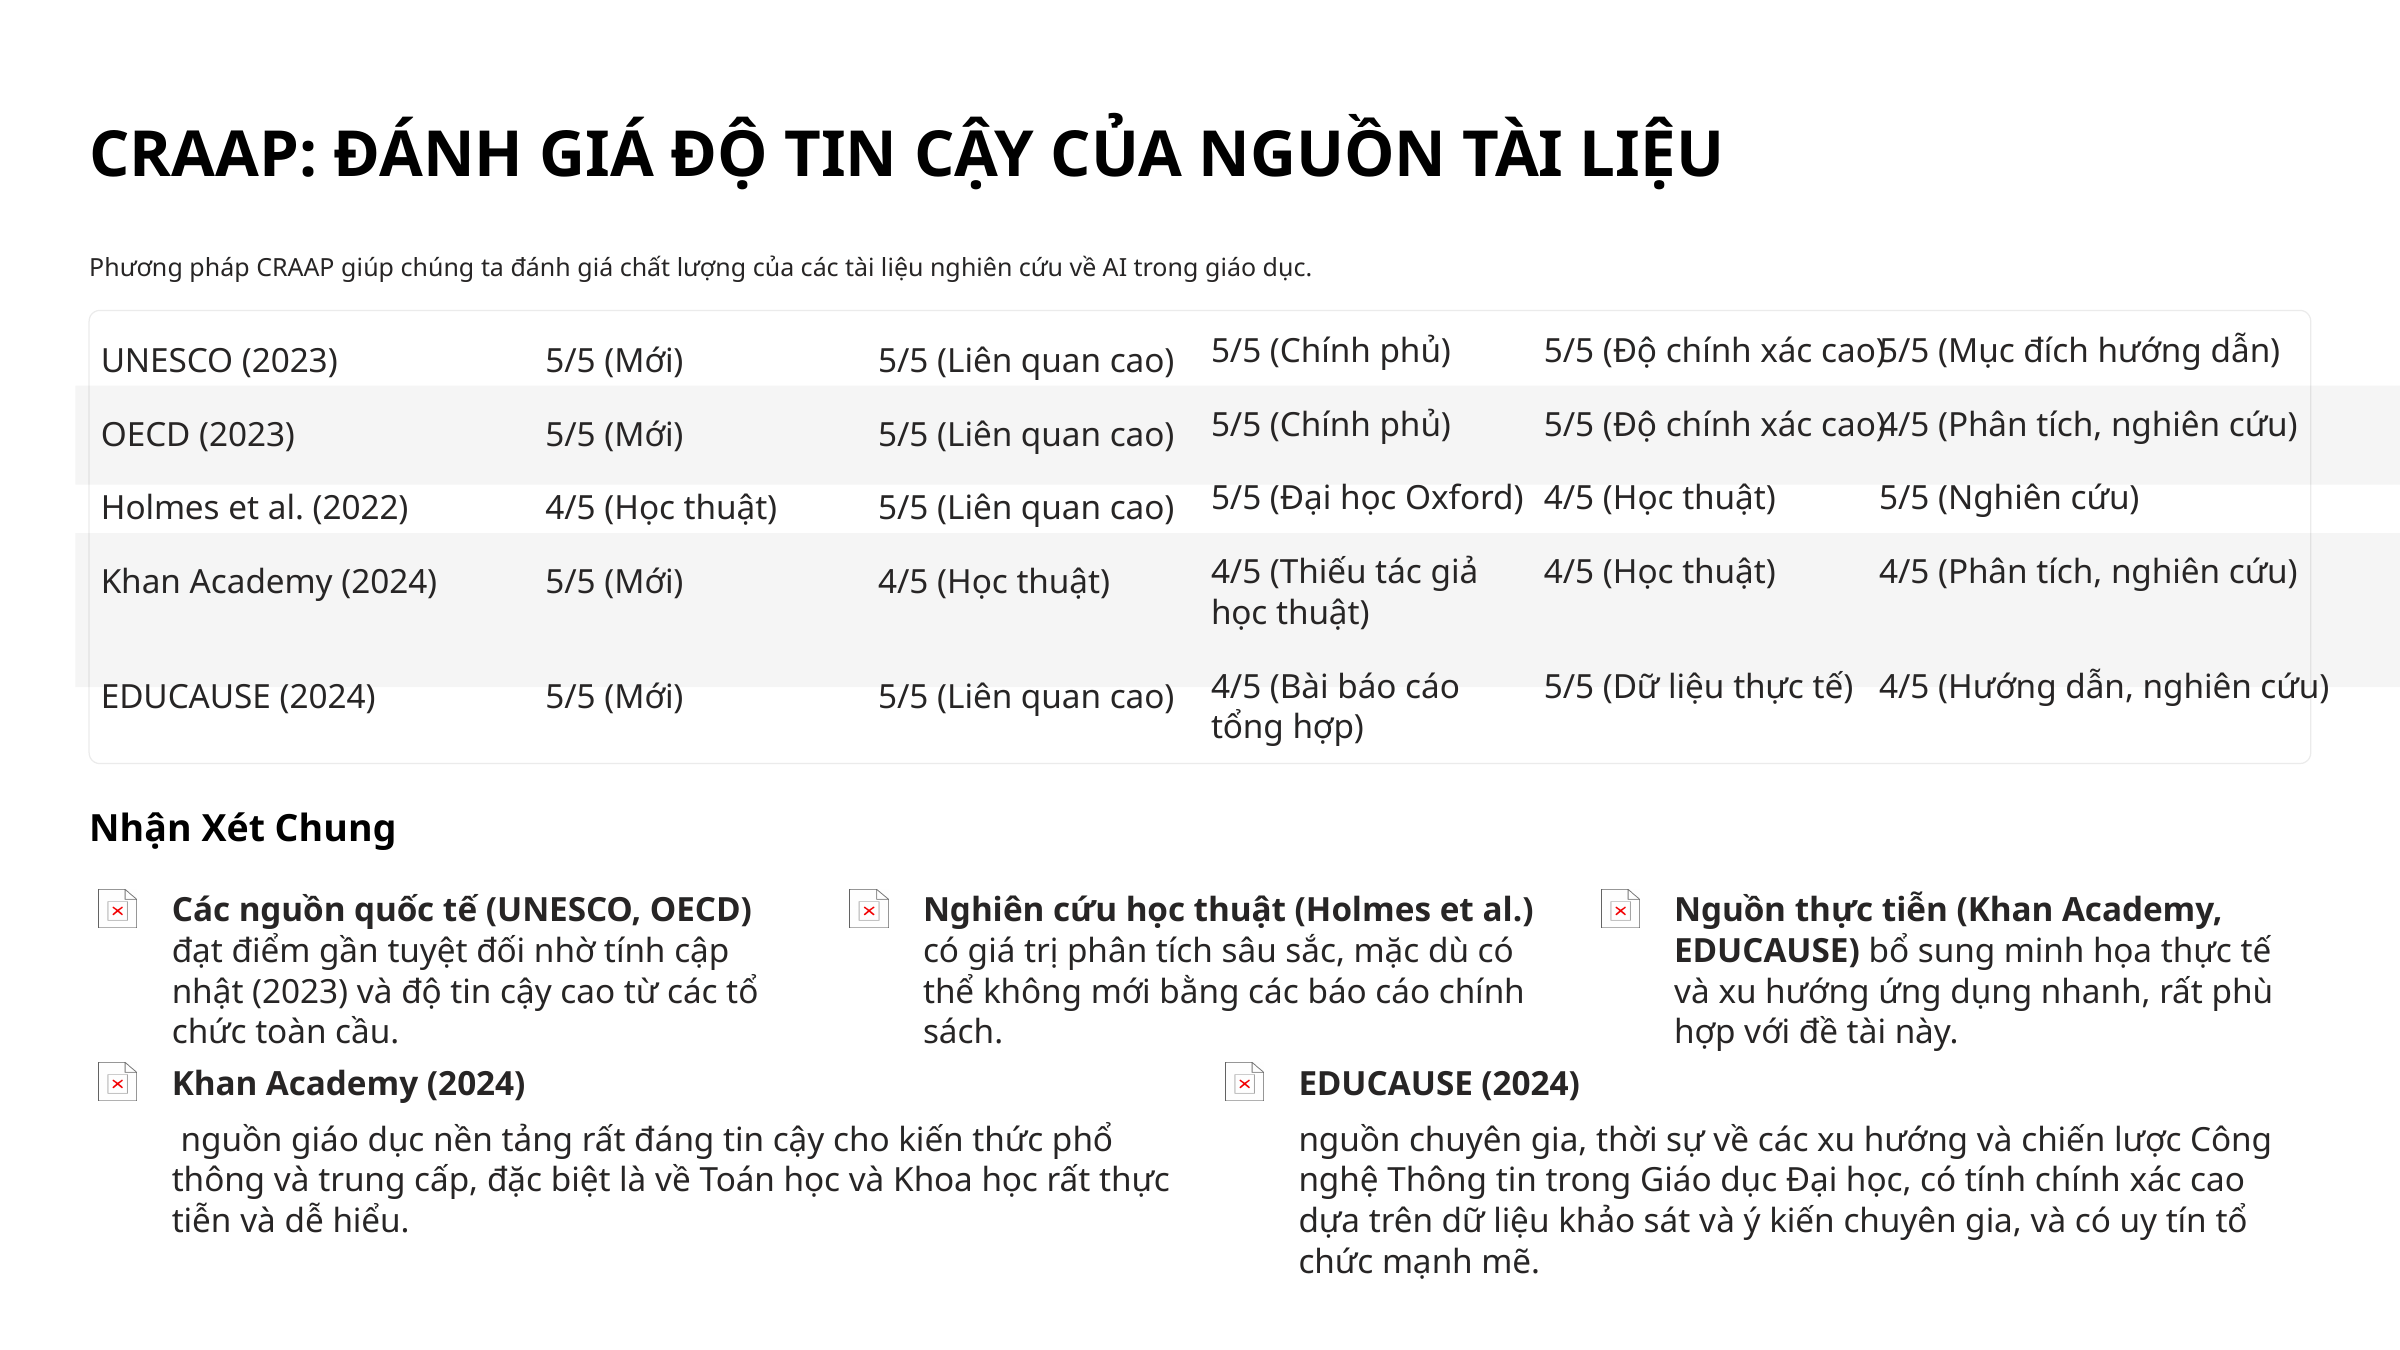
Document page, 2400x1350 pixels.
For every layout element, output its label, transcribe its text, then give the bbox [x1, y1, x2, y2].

text_box [75, 385, 2400, 459]
text_box 5/5 (Dữ liệu thực tế) [1543, 664, 1848, 719]
text_box 5/5 (Độ chính xác cao) [1543, 401, 1848, 457]
text_box 4/5 (Học thuật) [545, 486, 846, 533]
text_box Nhận Xét Chung [89, 801, 472, 850]
text_box 4/5 (Học thuật) [1543, 475, 1848, 531]
text_box Nguồn thực tiễn (Khan Academy, EDUCAUSE) bổ sung minh họa thực tế và xu hướng ứng dụng nhanh, rất phù hợp với đề tài này. [1674, 887, 2311, 1011]
text_box EDUCAUSE (2024) [1298, 1061, 2311, 1102]
text_box 5/5 (Chính phủ) [1211, 401, 1512, 457]
text_box [75, 533, 2400, 647]
text_box CRAAP: ĐÁNH GIÁ ĐỘ TIN CẬY CỦA NGUỒN TÀI LIỆU [89, 110, 1741, 190]
text_box EDUCAUSE (2024) [100, 674, 521, 730]
text_box UNESCO (2023) [100, 338, 521, 385]
text_box nguồn chuyên gia, thời sự về các xu hướng và chiến lược Công nghệ Thông tin trong Giáo dục Đại học, có tính chính xác cao dựa trên dữ liệu khảo sát và ý kiến chuyên gia, và có uy tín tổ chức mạnh mẽ. [1298, 1117, 2311, 1240]
text_box 4/5 (Hướng dẫn, nghiên cứu) [1879, 664, 2297, 719]
text_box 5/5 (Liên quan cao) [878, 412, 1179, 459]
text_box 5/5 (Độ chính xác cao) [1543, 328, 1848, 383]
picture [849, 889, 889, 928]
text_box Các nguồn quốc tế (UNESCO, OECD) đạt điểm gần tuyệt đối nhờ tính cập nhật (2023) và độ tin cậy cao từ các tổ chức toàn cầu. [171, 887, 809, 1011]
text_box OECD (2023) [100, 412, 521, 459]
text_box 5/5 (Đại học Oxford) [1211, 475, 1512, 531]
picture [1225, 1062, 1264, 1101]
text_box 4/5 (Phân tích, nghiên cứu) [1879, 401, 2297, 457]
text_box [75, 647, 2400, 802]
text_box [75, 459, 2400, 533]
text_box Khan Academy (2024) [171, 1061, 1184, 1102]
text_box 4/5 (Thiếu tác giả học thuật) [1211, 549, 1512, 647]
text_box 5/5 (Liên quan cao) [878, 338, 1179, 385]
picture [98, 1062, 137, 1101]
text_box 4/5 (Học thuật) [1543, 549, 1848, 605]
text_box 5/5 (Mới) [545, 559, 846, 615]
text_box 4/5 (Bài báo cáo tổng hợp) [1211, 664, 1512, 774]
text_box Khan Academy (2024) [100, 559, 521, 615]
text_box 5/5 (Mới) [545, 674, 846, 730]
text_box 4/5 (Học thuật) [878, 559, 1179, 615]
text_box 4/5 (Phân tích, nghiên cứu) [1879, 549, 2297, 605]
text_box nguồn giáo dục nền tảng rất đáng tin cậy cho kiến thức phổ thông và trung cấp, đặc biệt là về Toán học và Khoa học rất thực tiễn và dễ hiểu. [171, 1117, 1184, 1199]
text_box [75, 311, 2400, 385]
picture [98, 889, 137, 928]
text_box 5/5 (Chính phủ) [1211, 328, 1512, 383]
text_box 5/5 (Mới) [545, 412, 846, 459]
text_box 5/5 (Nghiên cứu) [1879, 475, 2297, 531]
text_box 5/5 (Mục đích hướng dẫn) [1879, 328, 2297, 383]
picture [1601, 889, 1640, 928]
text_box 5/5 (Mới) [545, 338, 846, 385]
text_box Holmes et al. (2022) [100, 486, 521, 533]
text_box 5/5 (Liên quan cao) [878, 486, 1179, 533]
text_box Nghiên cứu học thuật (Holmes et al.) có giá trị phân tích sâu sắc, mặc dù có thể không mới bằng các báo cáo chính sách. [923, 887, 1560, 1011]
text_box Phương pháp CRAAP giúp chúng ta đánh giá chất lượng của các tài liệu nghiên cứu về AI trong giáo dục. [89, 241, 2311, 282]
text_box 5/5 (Liên quan cao) [878, 674, 1179, 730]
